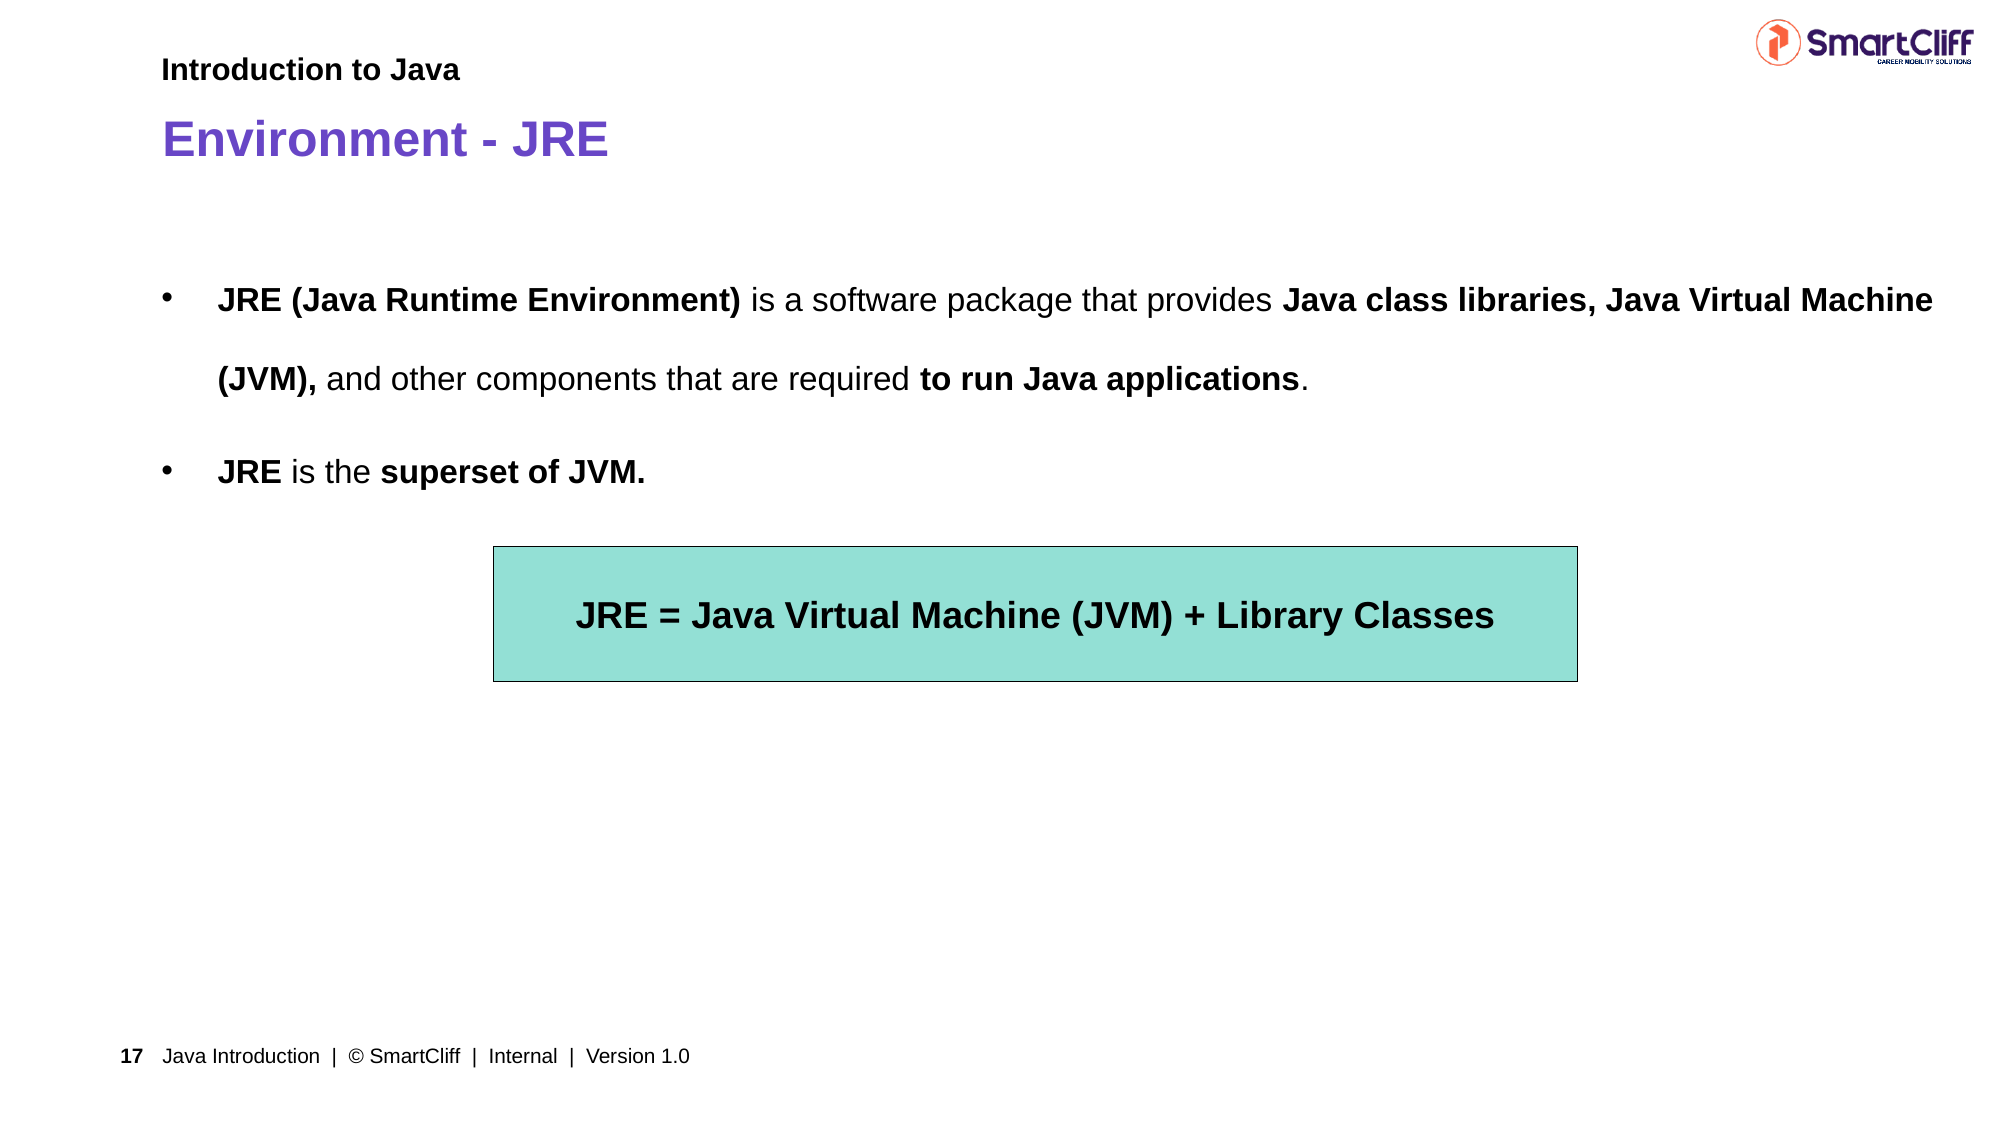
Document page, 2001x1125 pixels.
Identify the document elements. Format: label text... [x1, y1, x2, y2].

text_box JRE = Java Virtual Machine (JVM) + Library Classes [493, 546, 1578, 682]
list Introduction to Java [161, 48, 1953, 110]
picture [1750, 13, 1980, 73]
title Environment - JRE [162, 105, 1954, 169]
slide_number 17 [63, 1032, 162, 1079]
footer Java Introduction | © SmartCliff | Internal | Version 1.0 [162, 1032, 1567, 1079]
list JRE (Java Runtime Environment) is a software package that provides Java class libraries, Java Virtual Machine (JVM), and other components that are required to run Java applications. JRE is the superset of JVM. [161, 237, 1953, 959]
